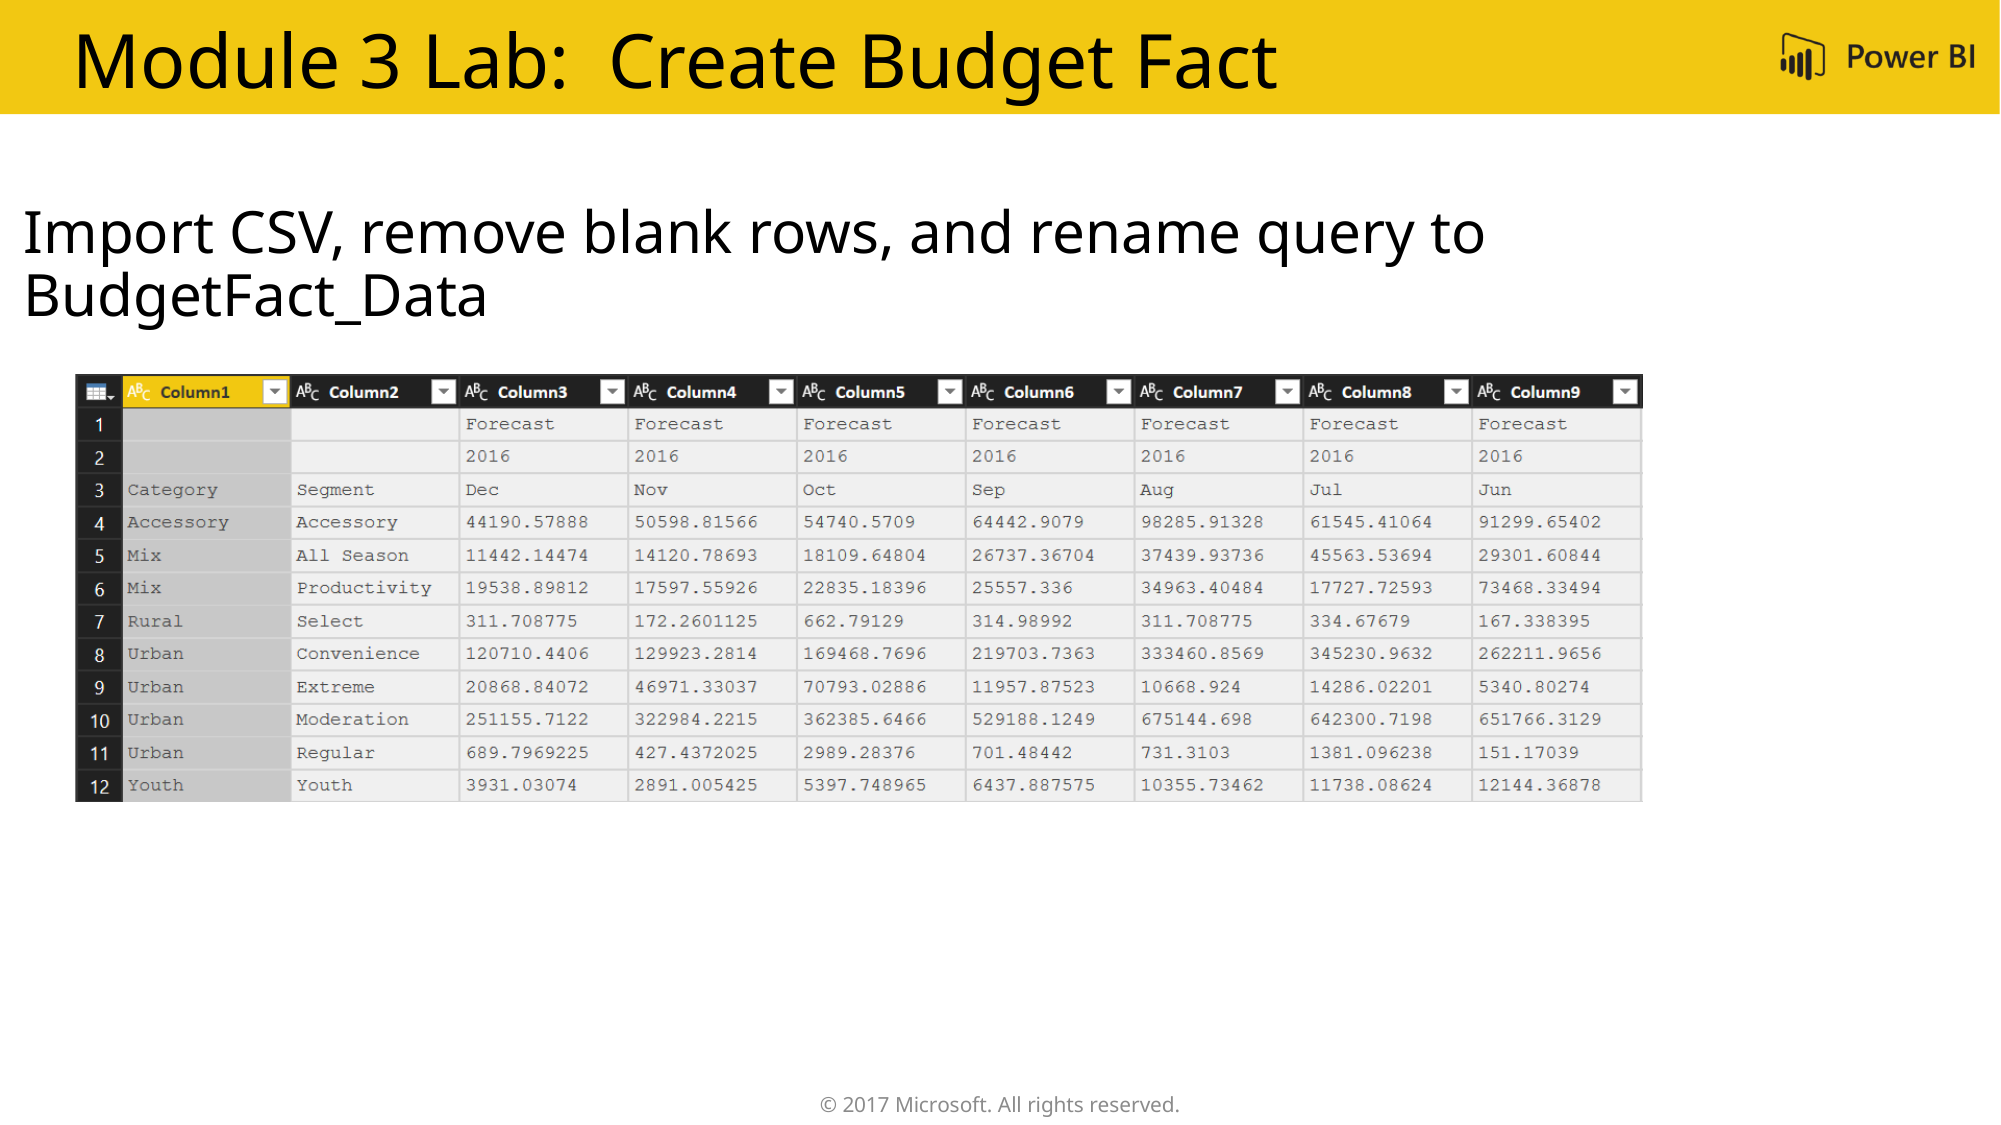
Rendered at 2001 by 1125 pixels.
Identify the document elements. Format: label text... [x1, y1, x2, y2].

picture [1769, 23, 1985, 91]
title Import CSV, remove blank rows, and rename query to BudgetFact_Data [0, 188, 1912, 275]
text_box [0, 0, 2000, 115]
picture [74, 374, 1643, 803]
text_box Module 3 Lab: Create Budget Fact [58, 5, 1879, 111]
footer © 2017 Microsoft. All rights reserved. [662, 1084, 1338, 1123]
